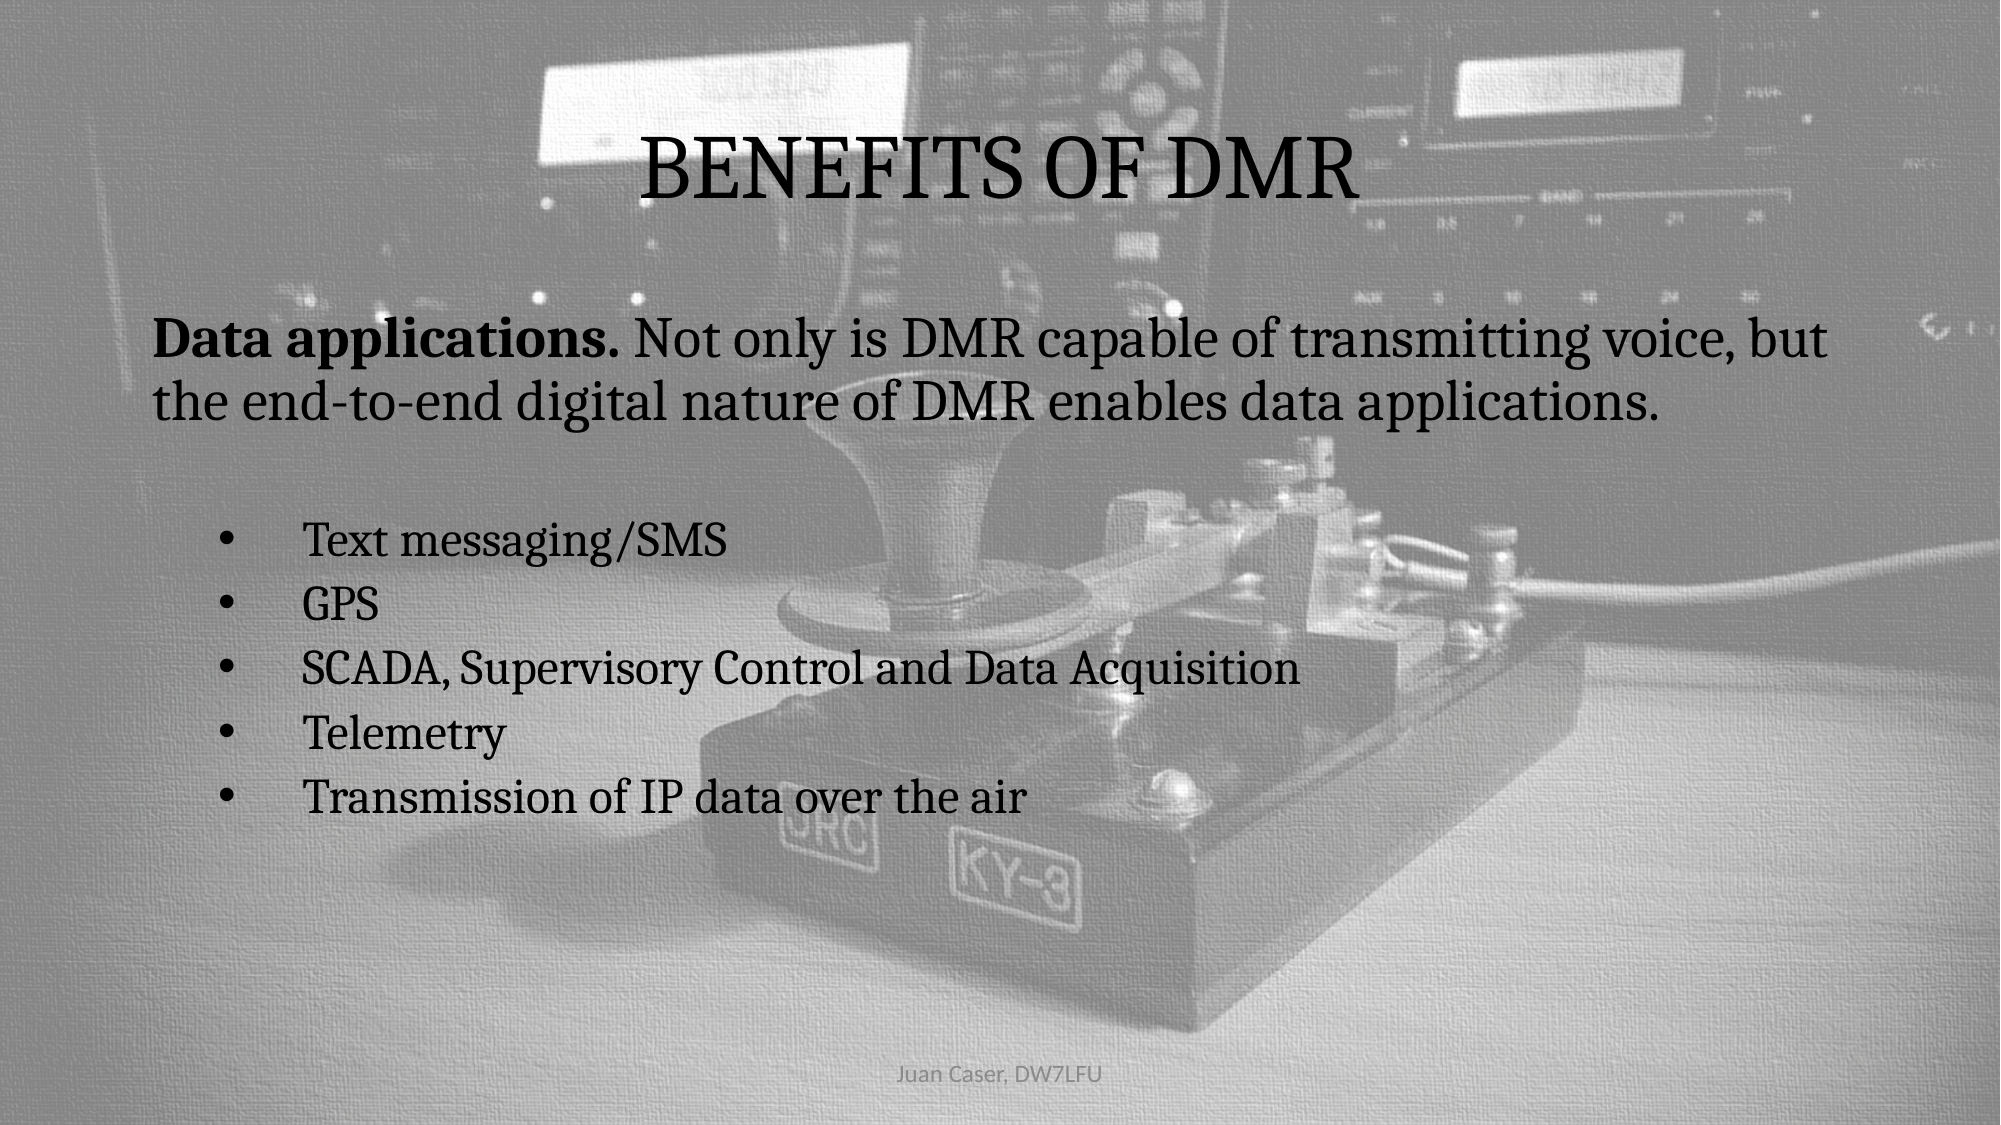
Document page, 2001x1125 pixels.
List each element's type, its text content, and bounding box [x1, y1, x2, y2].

list Data applications. Not only is DMR capable of transmitting voice, but the end-to-end digital nature of DMR enables data applications. Text messaging/SMS GPS SCADA, Supervisory Control and Data Acquisition Telemetry Transmission of IP data over the air [137, 299, 1863, 1014]
footer Juan Caser, DW7LFU [662, 1042, 1338, 1103]
title BENEFITS OF DMR [137, 59, 1863, 278]
